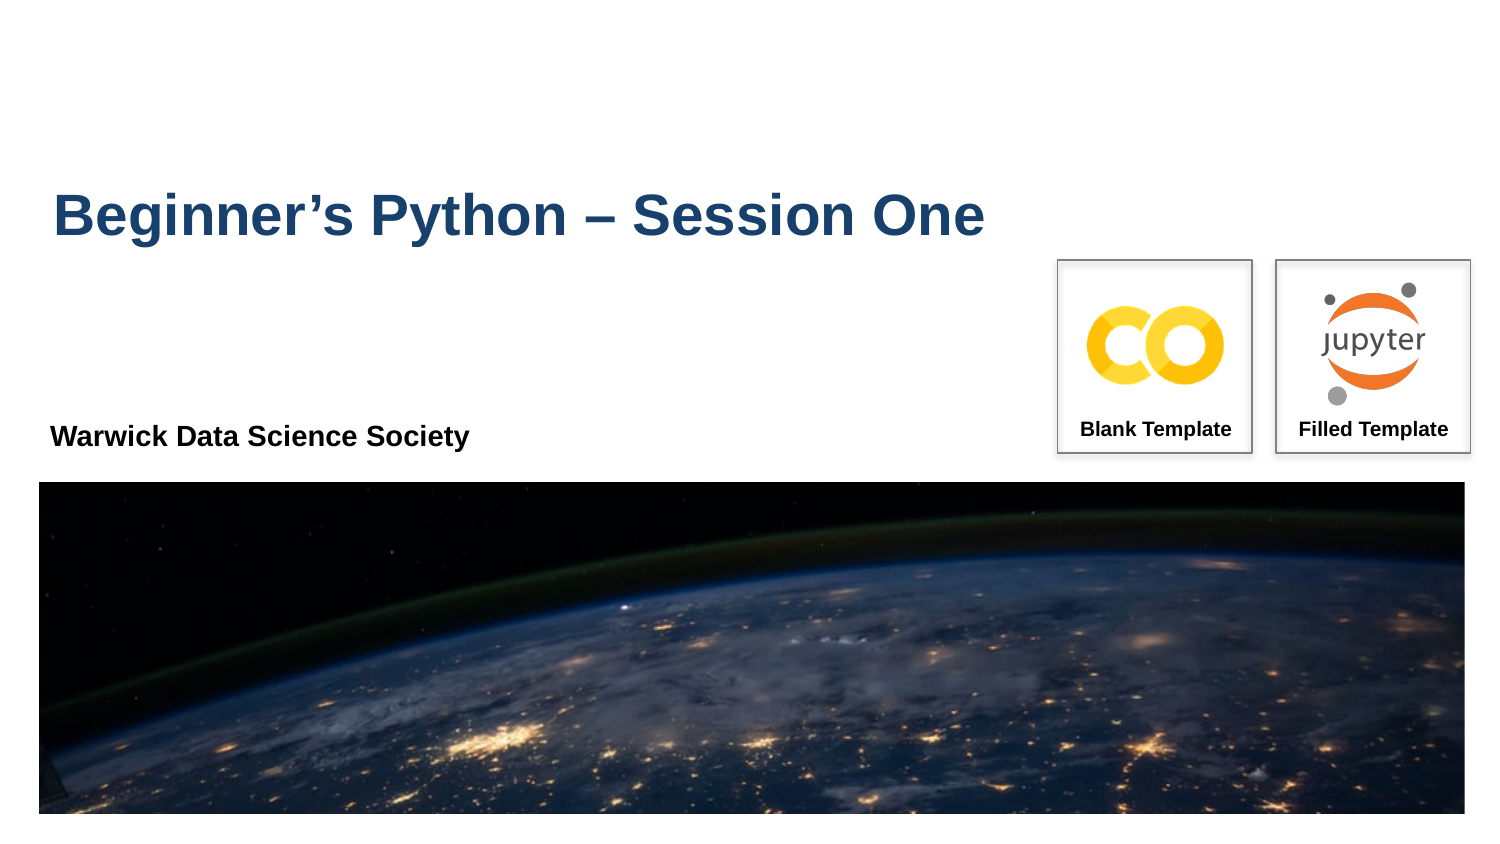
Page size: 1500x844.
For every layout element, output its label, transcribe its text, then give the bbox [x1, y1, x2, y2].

picture [1319, 281, 1427, 406]
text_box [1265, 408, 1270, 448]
picture [38, 482, 1465, 814]
text_box [1057, 259, 1253, 454]
text_box [1275, 259, 1471, 454]
list Warwick Data Science Society [35, 421, 1052, 454]
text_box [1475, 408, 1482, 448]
picture [1064, 289, 1246, 402]
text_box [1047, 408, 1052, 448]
text_box Blank Template [1257, 408, 1265, 448]
title Beginner’s Python – Session One [39, 177, 1159, 261]
